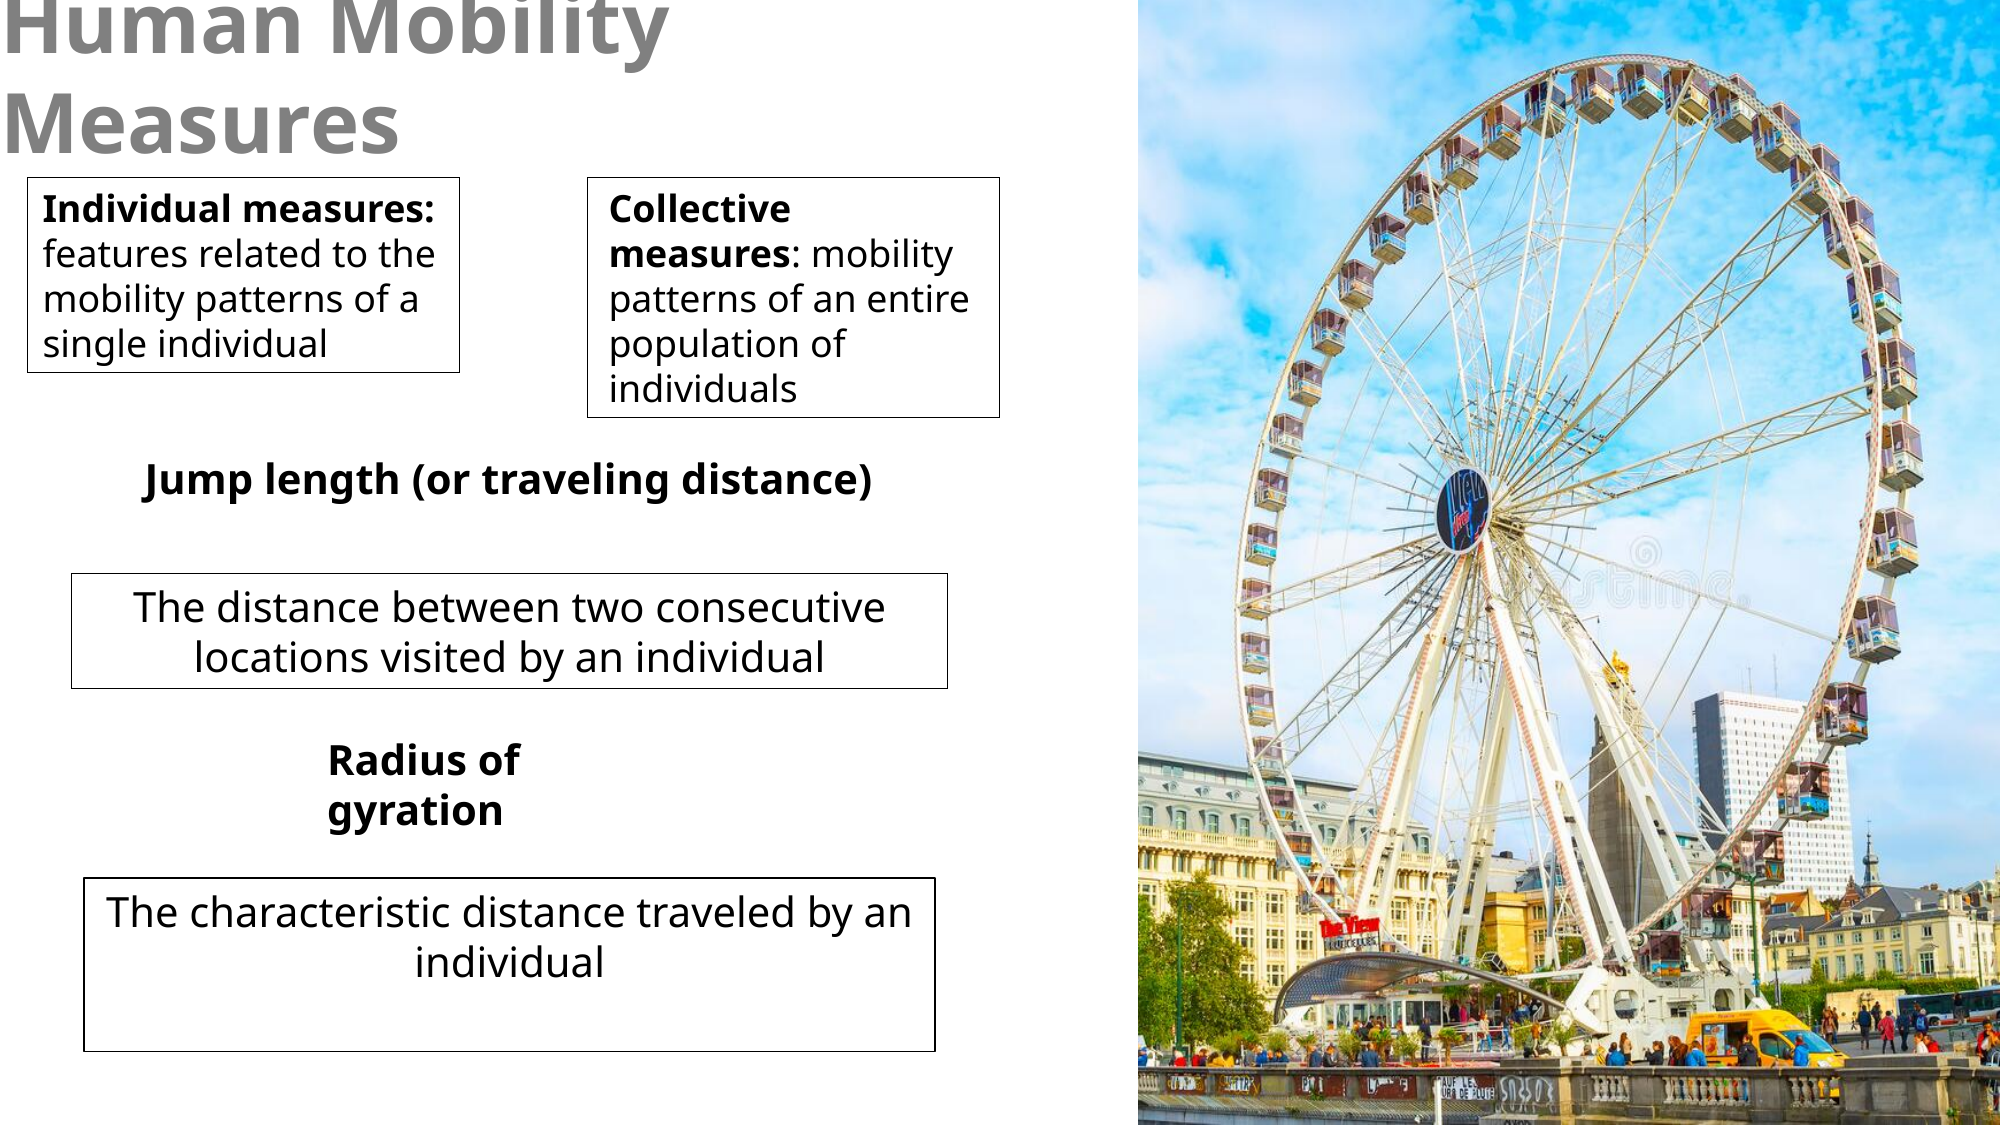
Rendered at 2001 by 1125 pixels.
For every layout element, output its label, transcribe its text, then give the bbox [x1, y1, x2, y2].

text_box Jump length (or traveling distance) [144, 406, 875, 549]
picture [1138, 0, 2000, 1125]
text_box The characteristic distance traveled by an individual [84, 877, 936, 1052]
picture [1946, 0, 1964, 5]
text_box Radius of gyration [327, 717, 693, 850]
text_box Collective measures: mobility patterns of an entire population of individuals [587, 177, 1000, 418]
text_box Individual measures: features related to the mobility patterns of a single individual [27, 177, 460, 373]
text_box Human Mobility Measures [0, 0, 1085, 142]
text_box The distance between two consecutive locations visited by an individual [71, 573, 948, 689]
